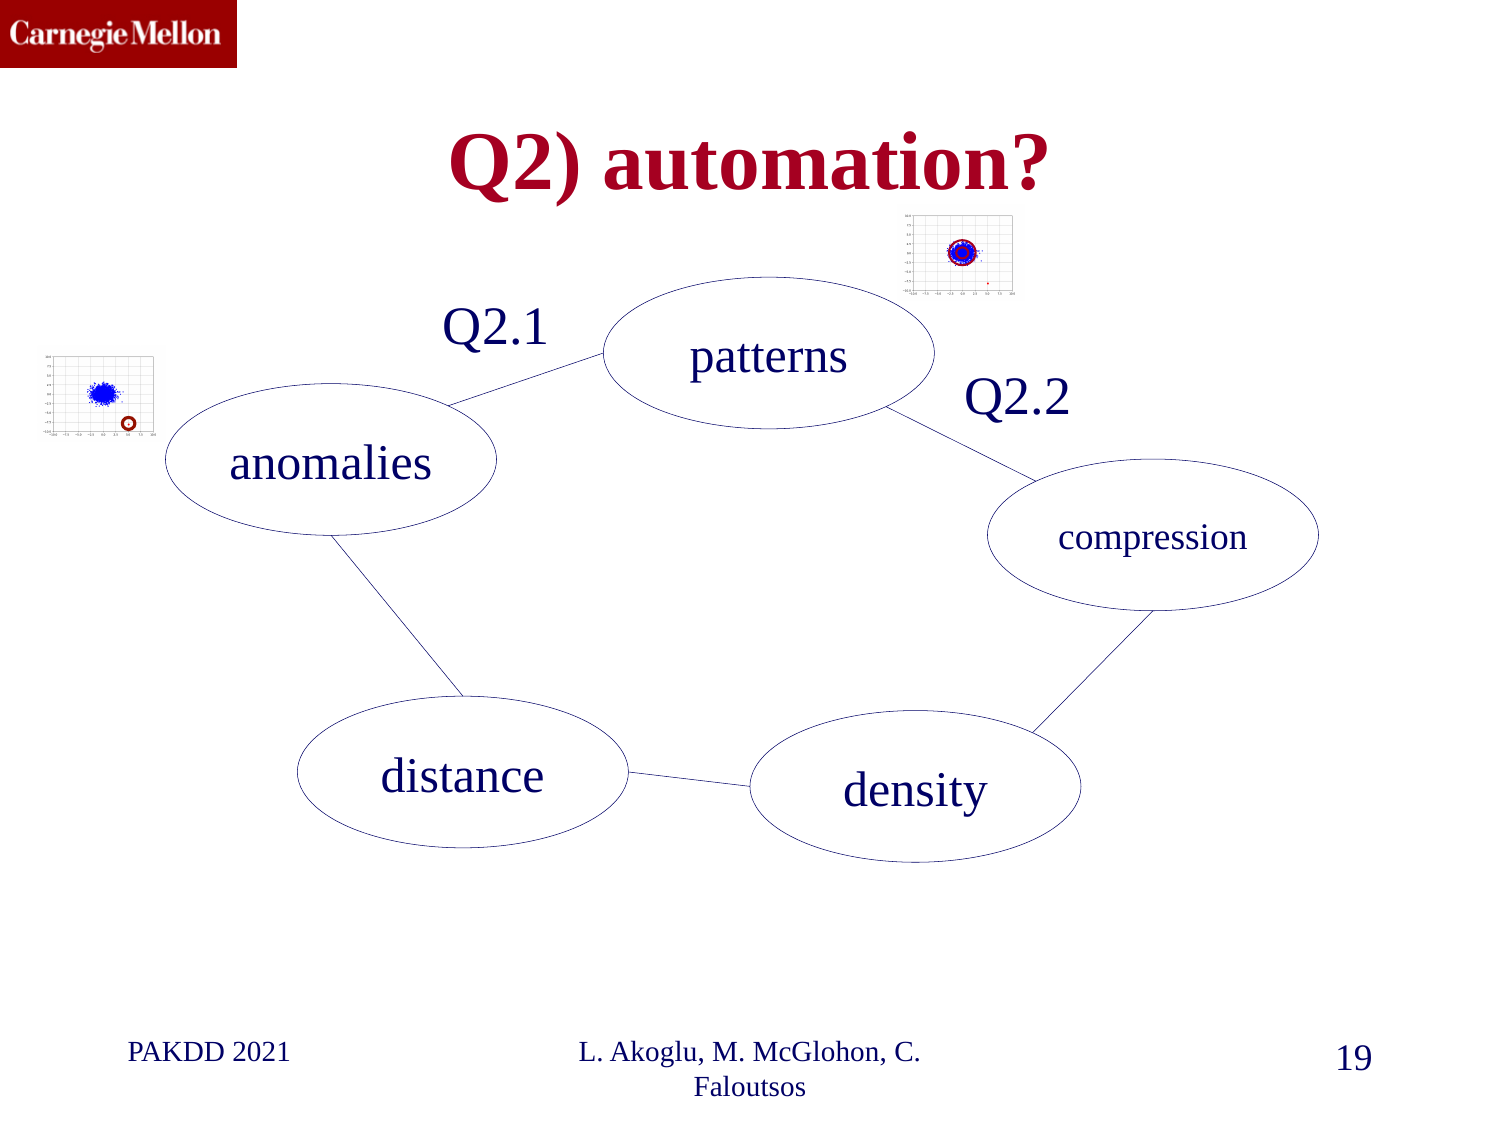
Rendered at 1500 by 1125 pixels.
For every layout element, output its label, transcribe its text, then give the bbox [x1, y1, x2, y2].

text_box compression [987, 459, 1319, 611]
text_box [628, 771, 751, 787]
text_box Q2.2 [949, 352, 1087, 433]
text_box patterns [603, 277, 935, 429]
text_box density [750, 710, 1082, 863]
text_box distance [297, 696, 629, 848]
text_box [447, 352, 604, 406]
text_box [37, 345, 166, 442]
text_box anomalies [165, 383, 497, 536]
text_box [330, 535, 464, 697]
text_box Q2.1 [427, 283, 565, 363]
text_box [1032, 610, 1154, 733]
picture [0, 0, 237, 68]
slide_number PAKDD 2021 [112, 1024, 426, 1101]
slide_number 19 [1074, 1024, 1388, 1101]
title Q2) automation? [112, 99, 1388, 213]
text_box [896, 204, 1026, 301]
footer L. Akoglu, M. McGlohon, C. Faloutsos [512, 1024, 988, 1101]
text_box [885, 406, 1037, 482]
